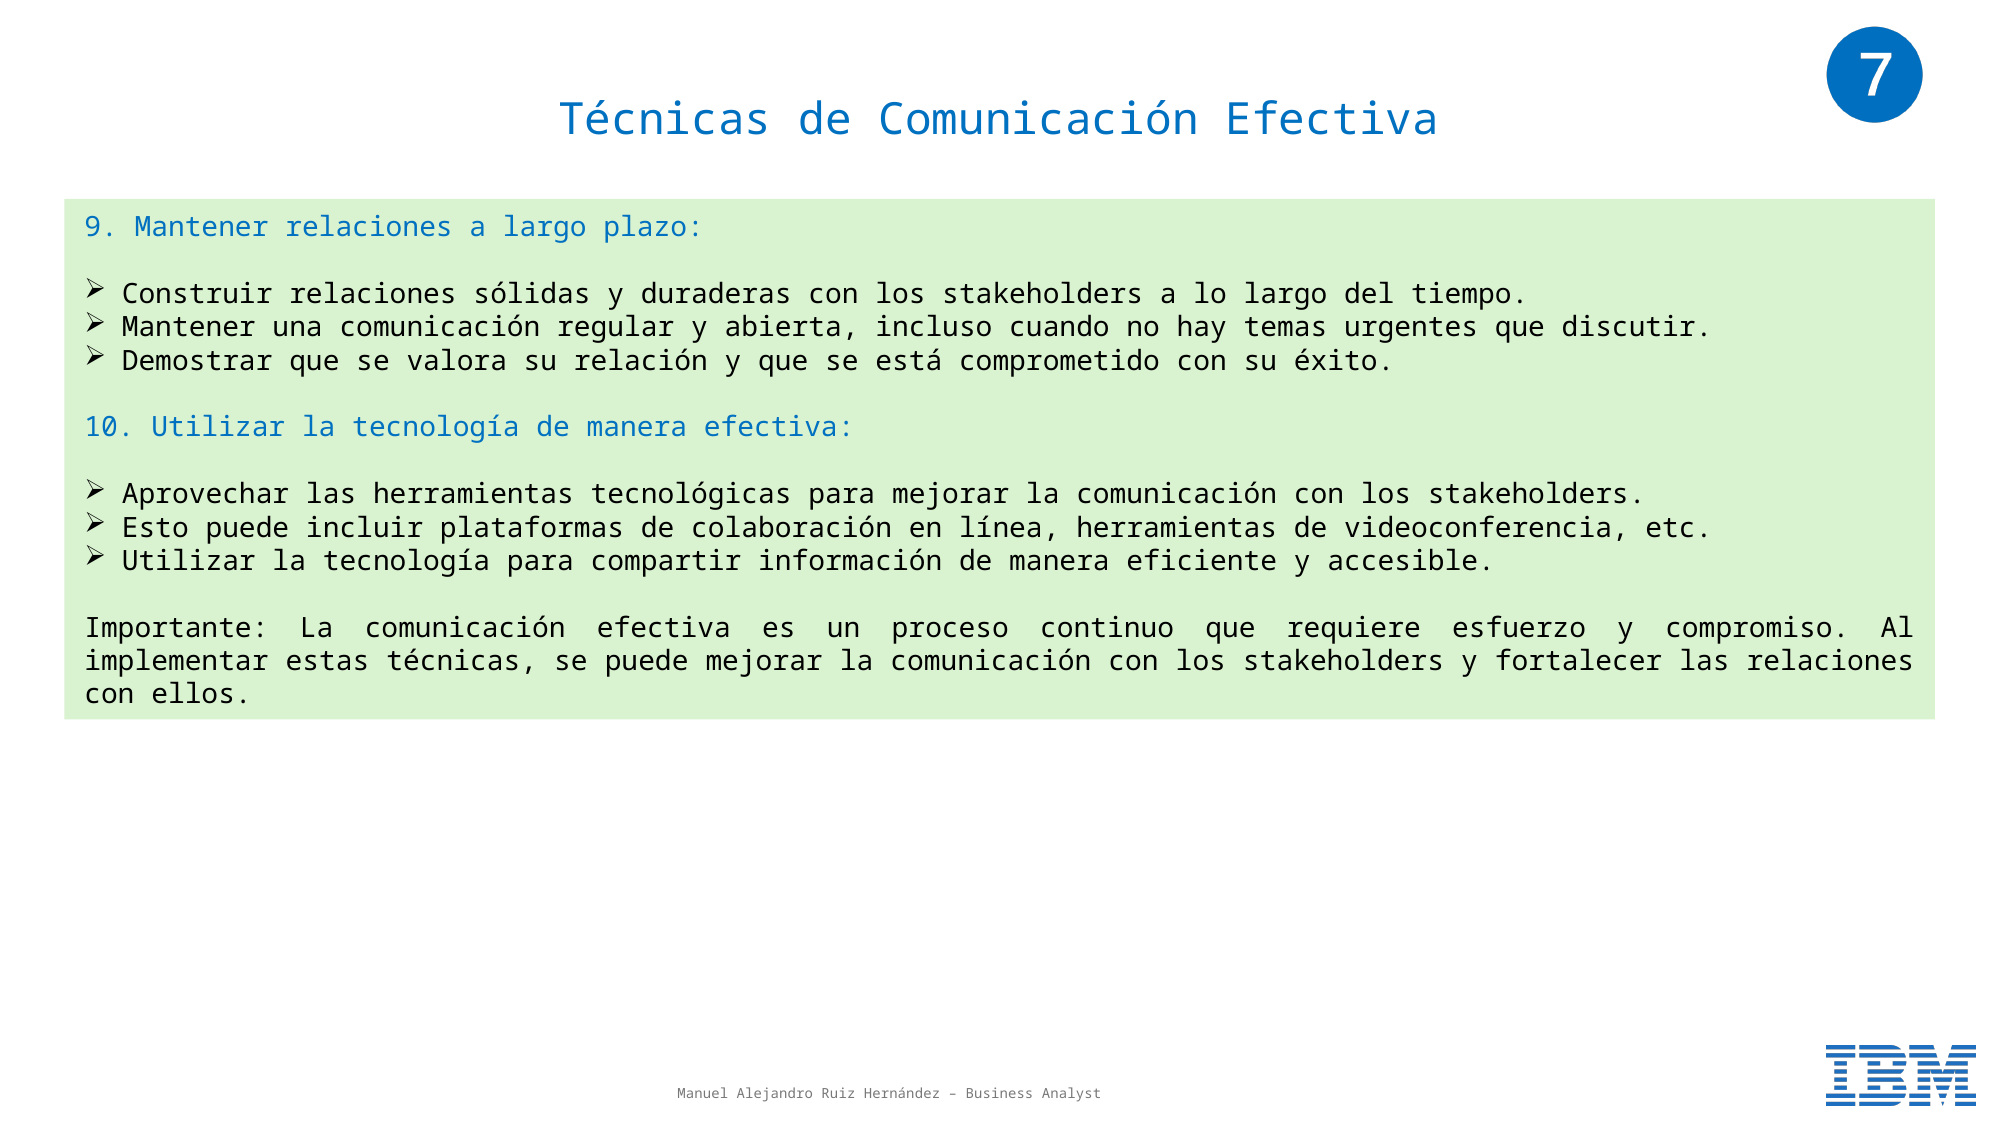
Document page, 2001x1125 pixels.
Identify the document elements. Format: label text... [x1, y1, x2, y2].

picture [1826, 1045, 1977, 1107]
footer Manuel Alejandro Ruiz Hernández – Business Analyst [662, 1063, 1338, 1124]
text_box 9. Mantener relaciones a largo plazo: Construir relaciones sólidas y duraderas con los stakeholders a lo largo del tiempo. Mantener una comunicación regular y abierta, incluso cuando no hay temas urgentes que discutir. Demostrar que se valora su relación y que se está comprometido con su éxito. 10. Utilizar la tecnología de manera efectiva: Aprovechar las herramientas tecnológicas para mejorar la comunicación con los stakeholders. Esto puede incluir plataformas de colaboración en línea, herramientas de videoconferencia, etc. Utilizar la tecnología para compartir información de manera eficiente y accesible. Importante: La comunicación efectiva es un proceso continuo que requiere esfuerzo y compromiso. Al implementar estas técnicas, se puede mejorar la comunicación con los stakeholders y fortalecer las relaciones con ellos. [63, 198, 1936, 720]
text_box Técnicas de Comunicación Efectiva [362, 80, 1637, 154]
picture [1813, 13, 1936, 136]
